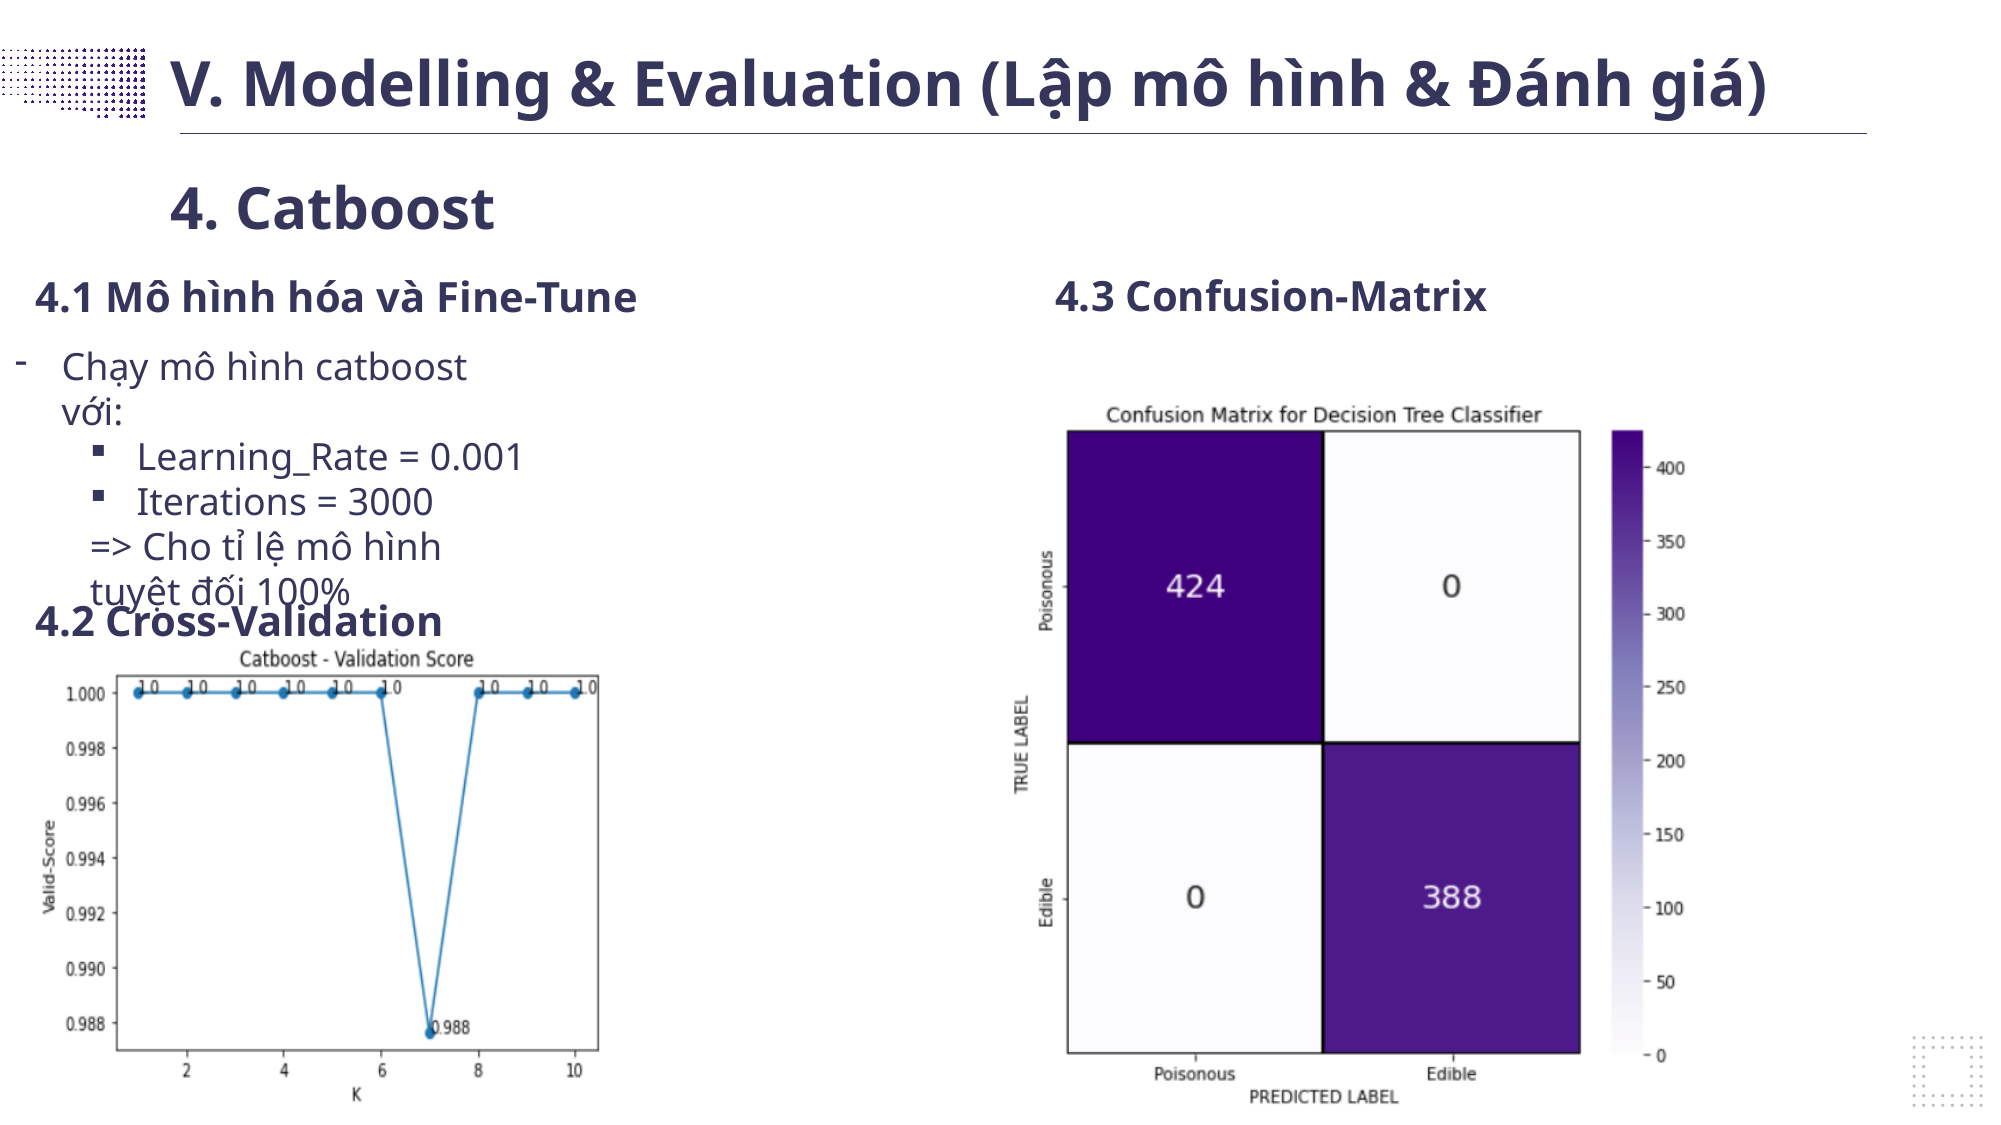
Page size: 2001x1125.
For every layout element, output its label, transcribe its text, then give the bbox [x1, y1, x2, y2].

text_box 4. Catboost [155, 128, 1136, 249]
text_box 4.3 Confusion-Matrix [1040, 237, 1527, 328]
text_box Chạy mô hình catboost với: Learning_Rate = 0.001 Iterations = 3000 => Cho tỉ lệ mô hình tuyệt đối 100% [0, 335, 548, 621]
list V. Modelling & Evaluation (Lập mô hình & Đánh giá) [155, 45, 1872, 129]
picture [20, 646, 623, 1115]
text_box 4.2 Cross-Validation [20, 621, 507, 646]
text_box 4.1 Mô hình hóa và Fine-Tune [20, 238, 804, 328]
picture [1013, 400, 1696, 1115]
